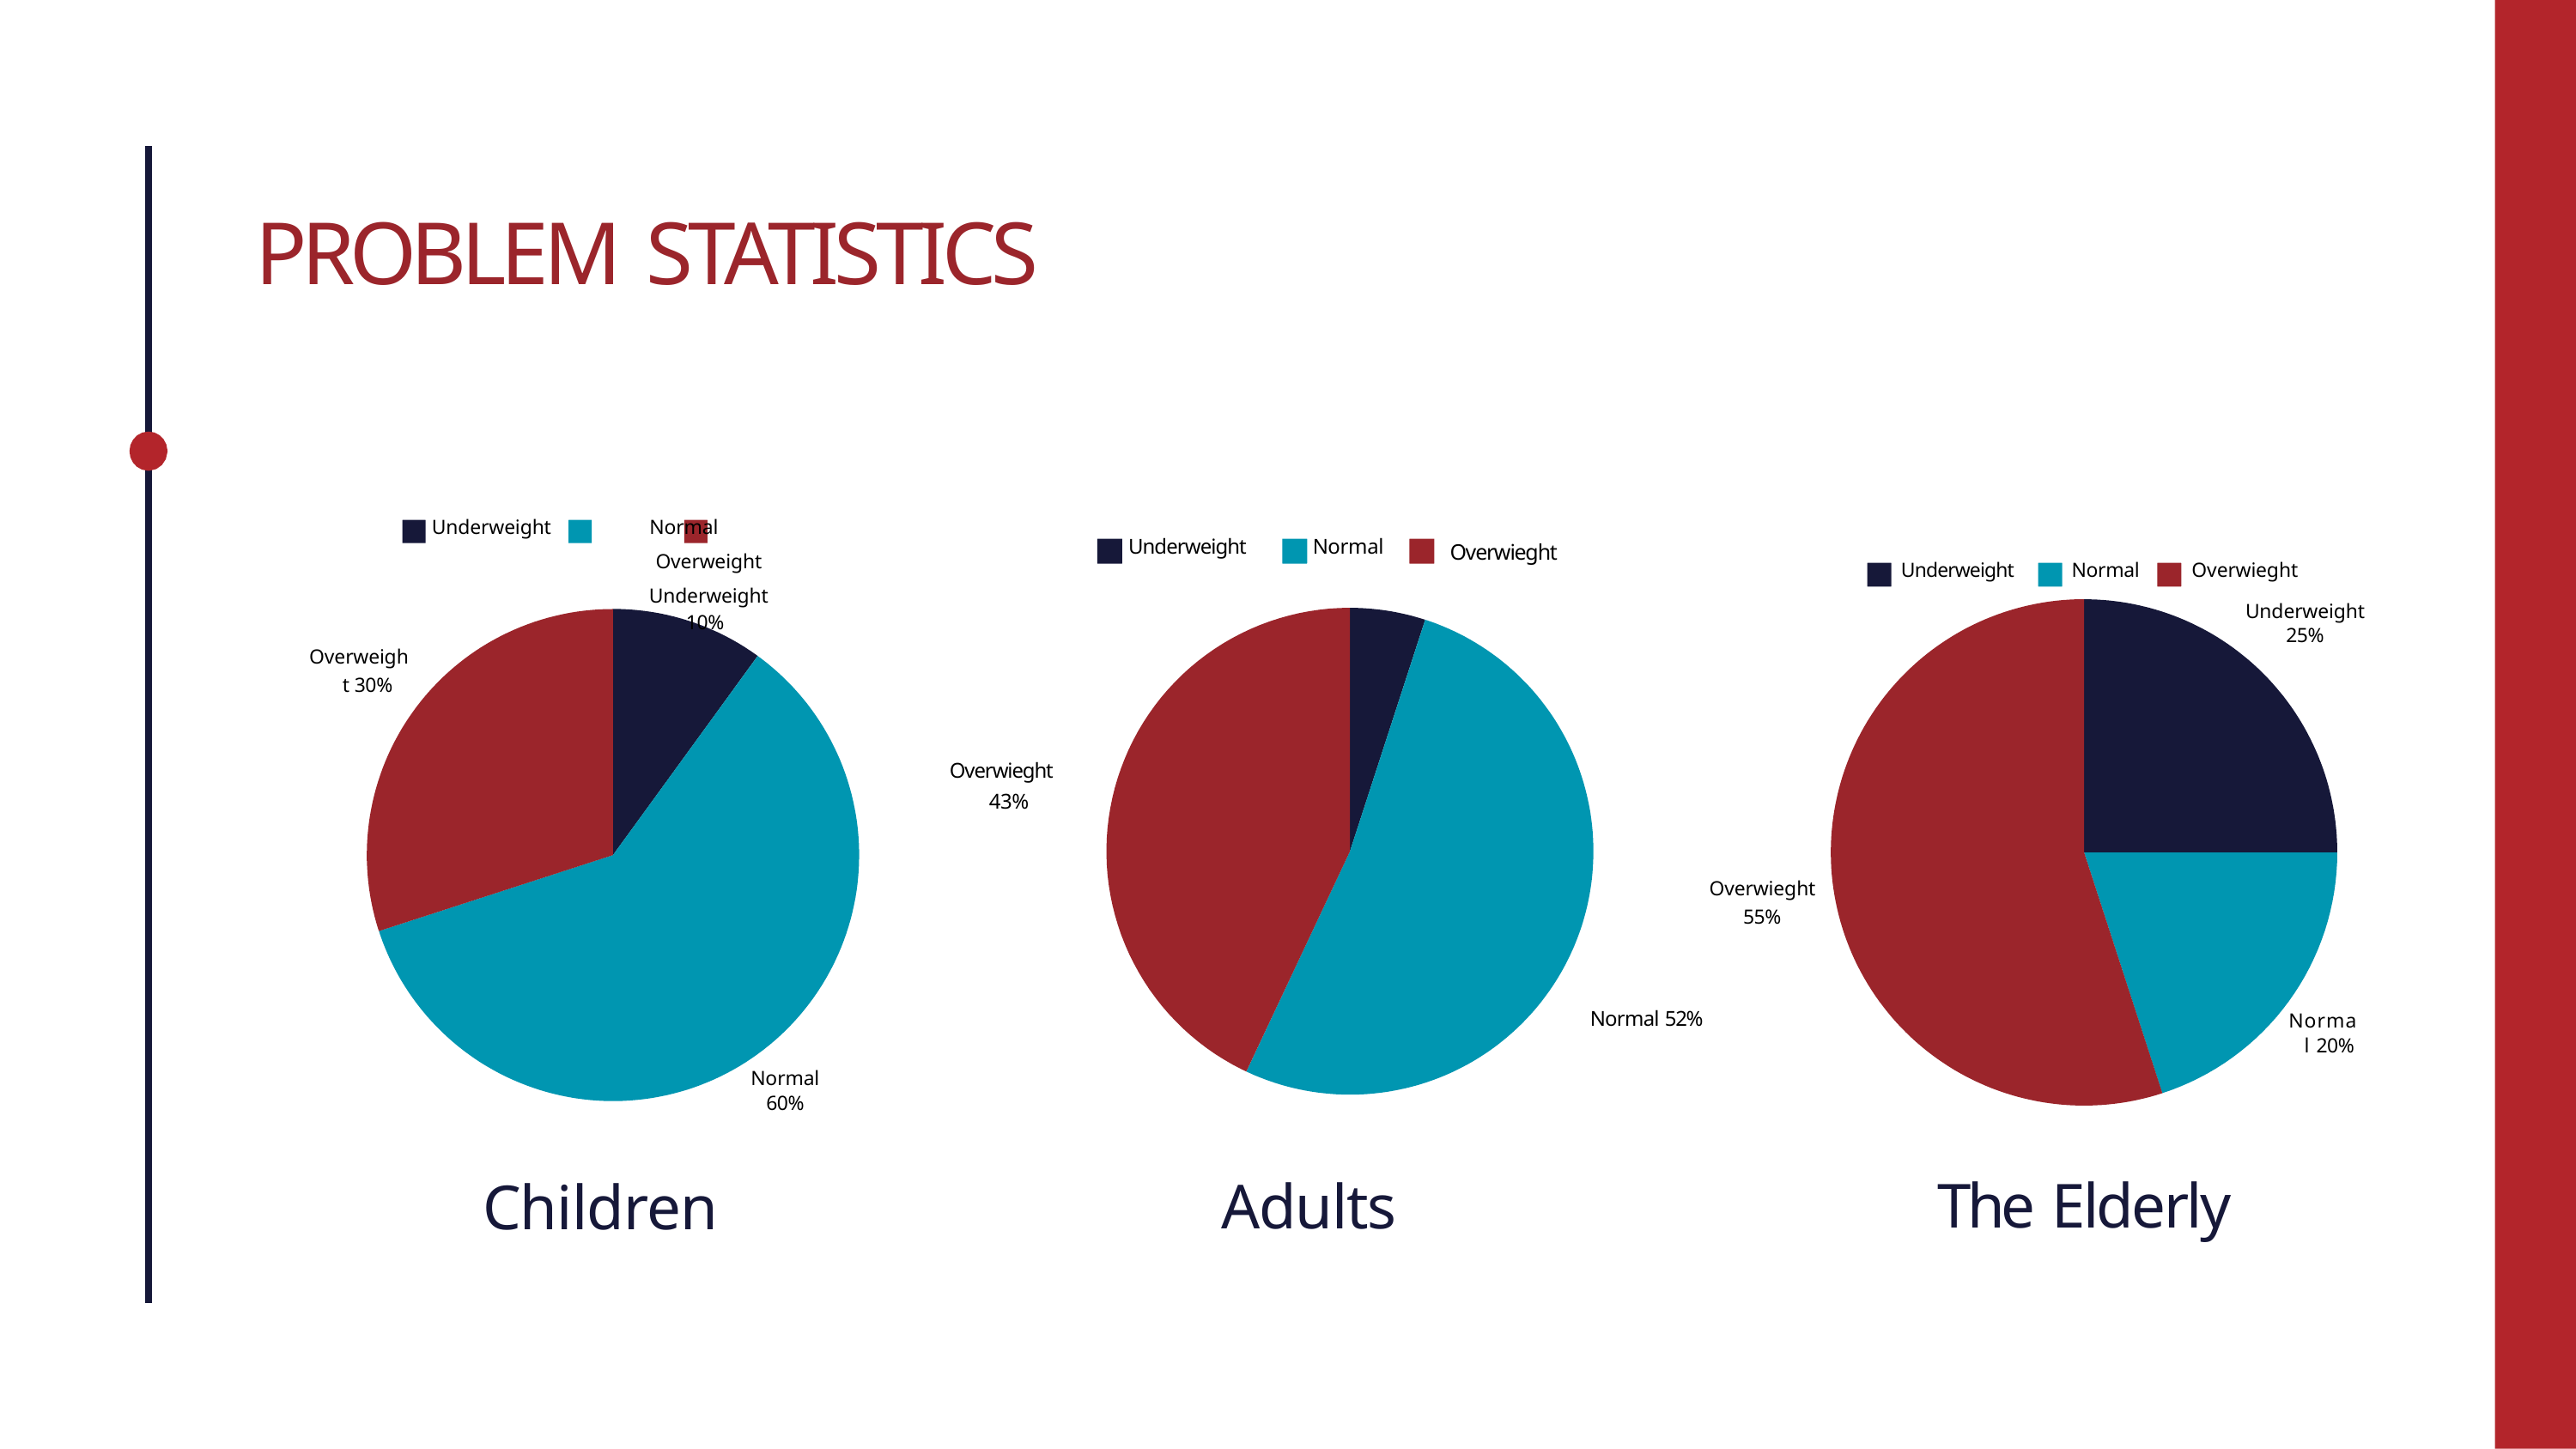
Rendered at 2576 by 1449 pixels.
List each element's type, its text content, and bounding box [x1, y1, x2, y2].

text_box [129, 431, 168, 471]
text_box Underweight [429, 512, 552, 538]
text_box Normal 52% [1599, 1003, 1718, 1031]
text_box [1097, 538, 1122, 564]
text_box Overwieght [1448, 537, 1577, 564]
text_box Children [481, 1166, 756, 1242]
text_box [1409, 538, 1435, 564]
text_box Overweight 30% [307, 637, 361, 697]
text_box Overwieght 55% [1707, 869, 1819, 929]
text_box [2494, 0, 2576, 1449]
text_box Adults [1219, 1166, 1430, 1241]
text_box The Elderly [1935, 1165, 2282, 1240]
text_box [2157, 562, 2182, 587]
text_box [2038, 562, 2063, 587]
text_box [402, 519, 426, 543]
text_box [1867, 562, 1892, 587]
text_box Overwieght Underweight 25% [2190, 555, 2368, 647]
text_box Normal [2069, 555, 2149, 581]
text_box [568, 519, 592, 543]
text_box Normal 60% [749, 1108, 822, 1114]
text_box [366, 609, 860, 1102]
text_box Normal Overweight Underweight 10% [595, 501, 821, 607]
text_box Overwieght 43% [947, 750, 1073, 814]
text_box Normal 20% [2342, 1005, 2361, 1057]
text_box [1282, 538, 1308, 564]
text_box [1106, 607, 1594, 1095]
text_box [1830, 598, 2338, 1106]
text_box Underweight [1899, 555, 2033, 581]
text_box Normal [1310, 531, 1394, 559]
title PROBLEM STATISTICS [216, 87, 2353, 441]
text_box Underweight [1127, 531, 1266, 559]
